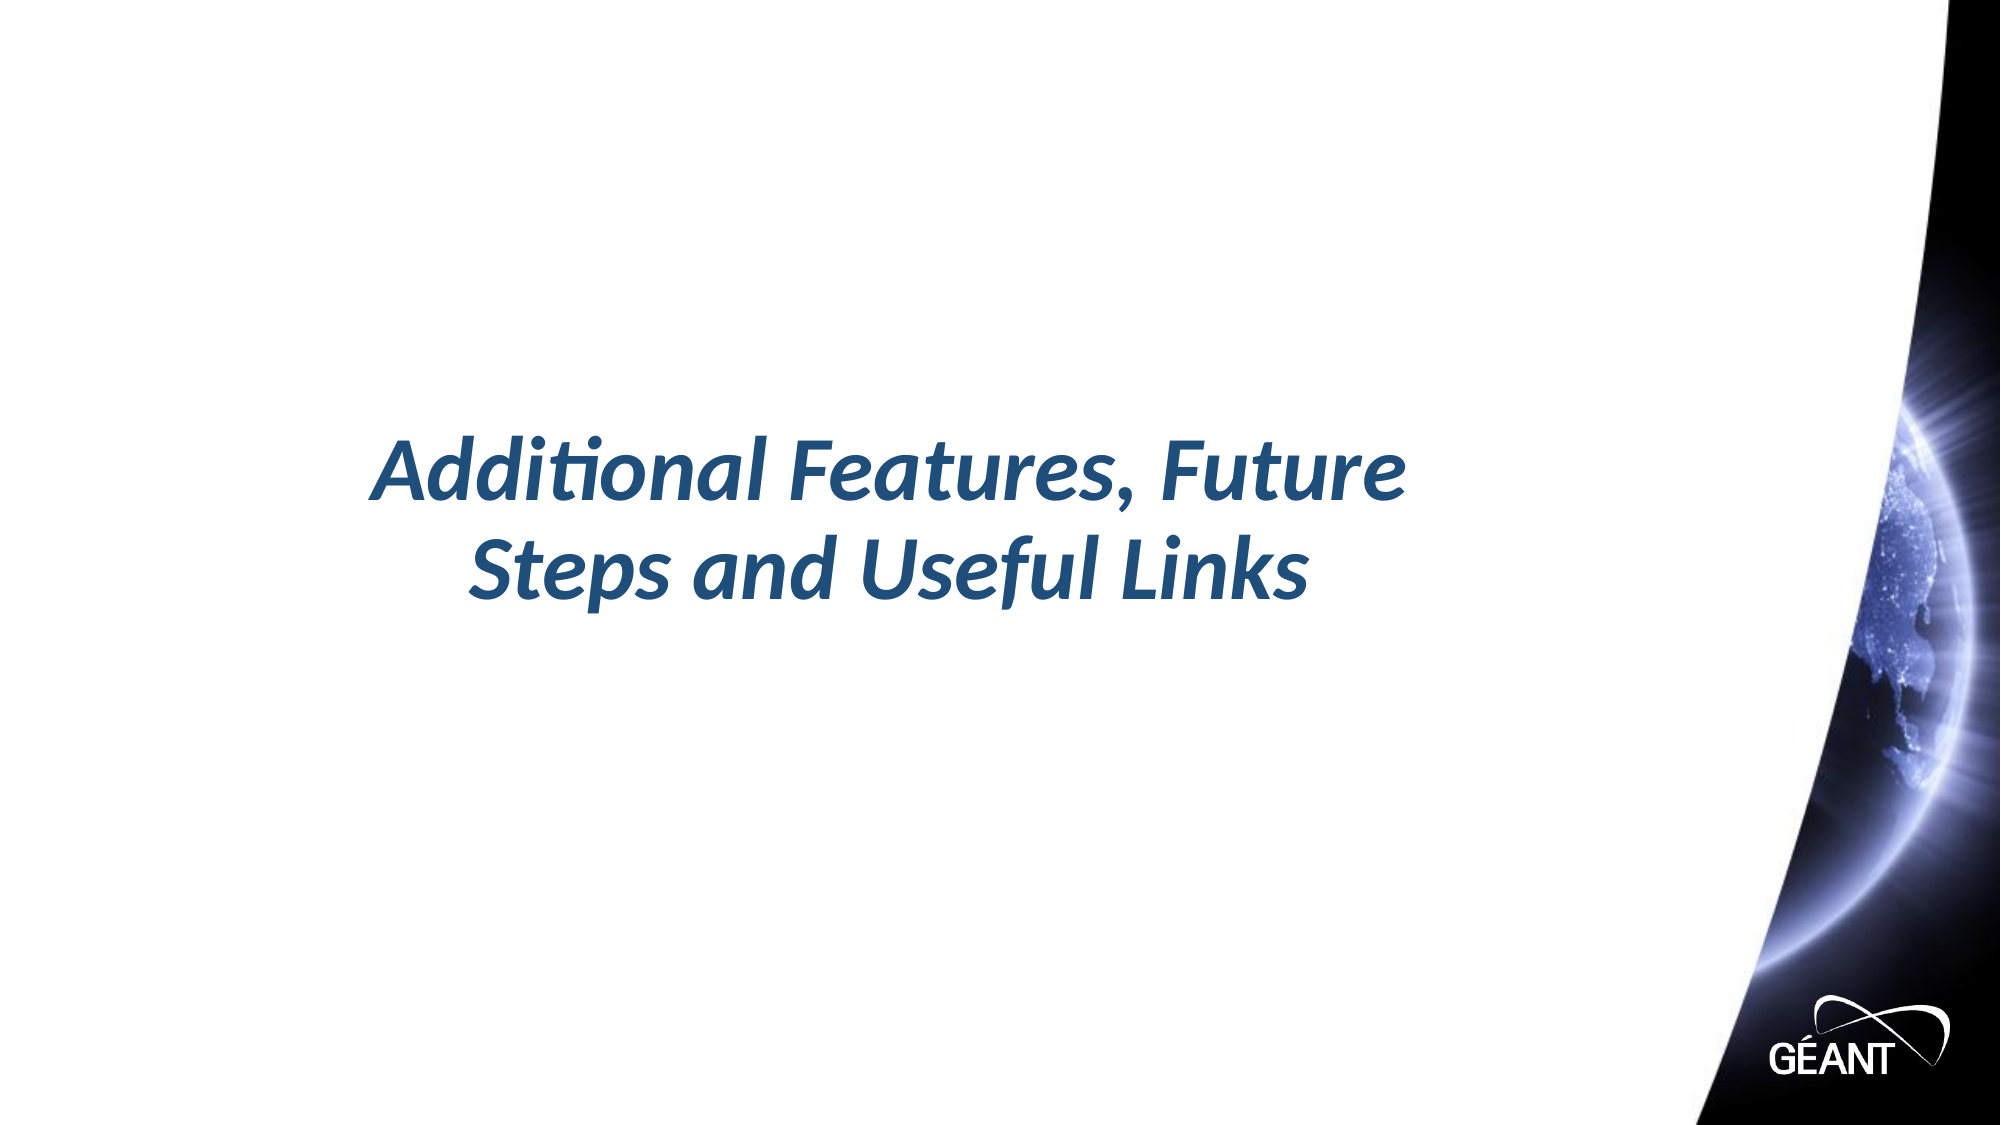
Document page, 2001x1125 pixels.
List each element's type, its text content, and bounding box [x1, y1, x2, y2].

title Additional Features, Future Steps and Useful Links [350, 478, 1430, 563]
picture [1530, 0, 2000, 1125]
